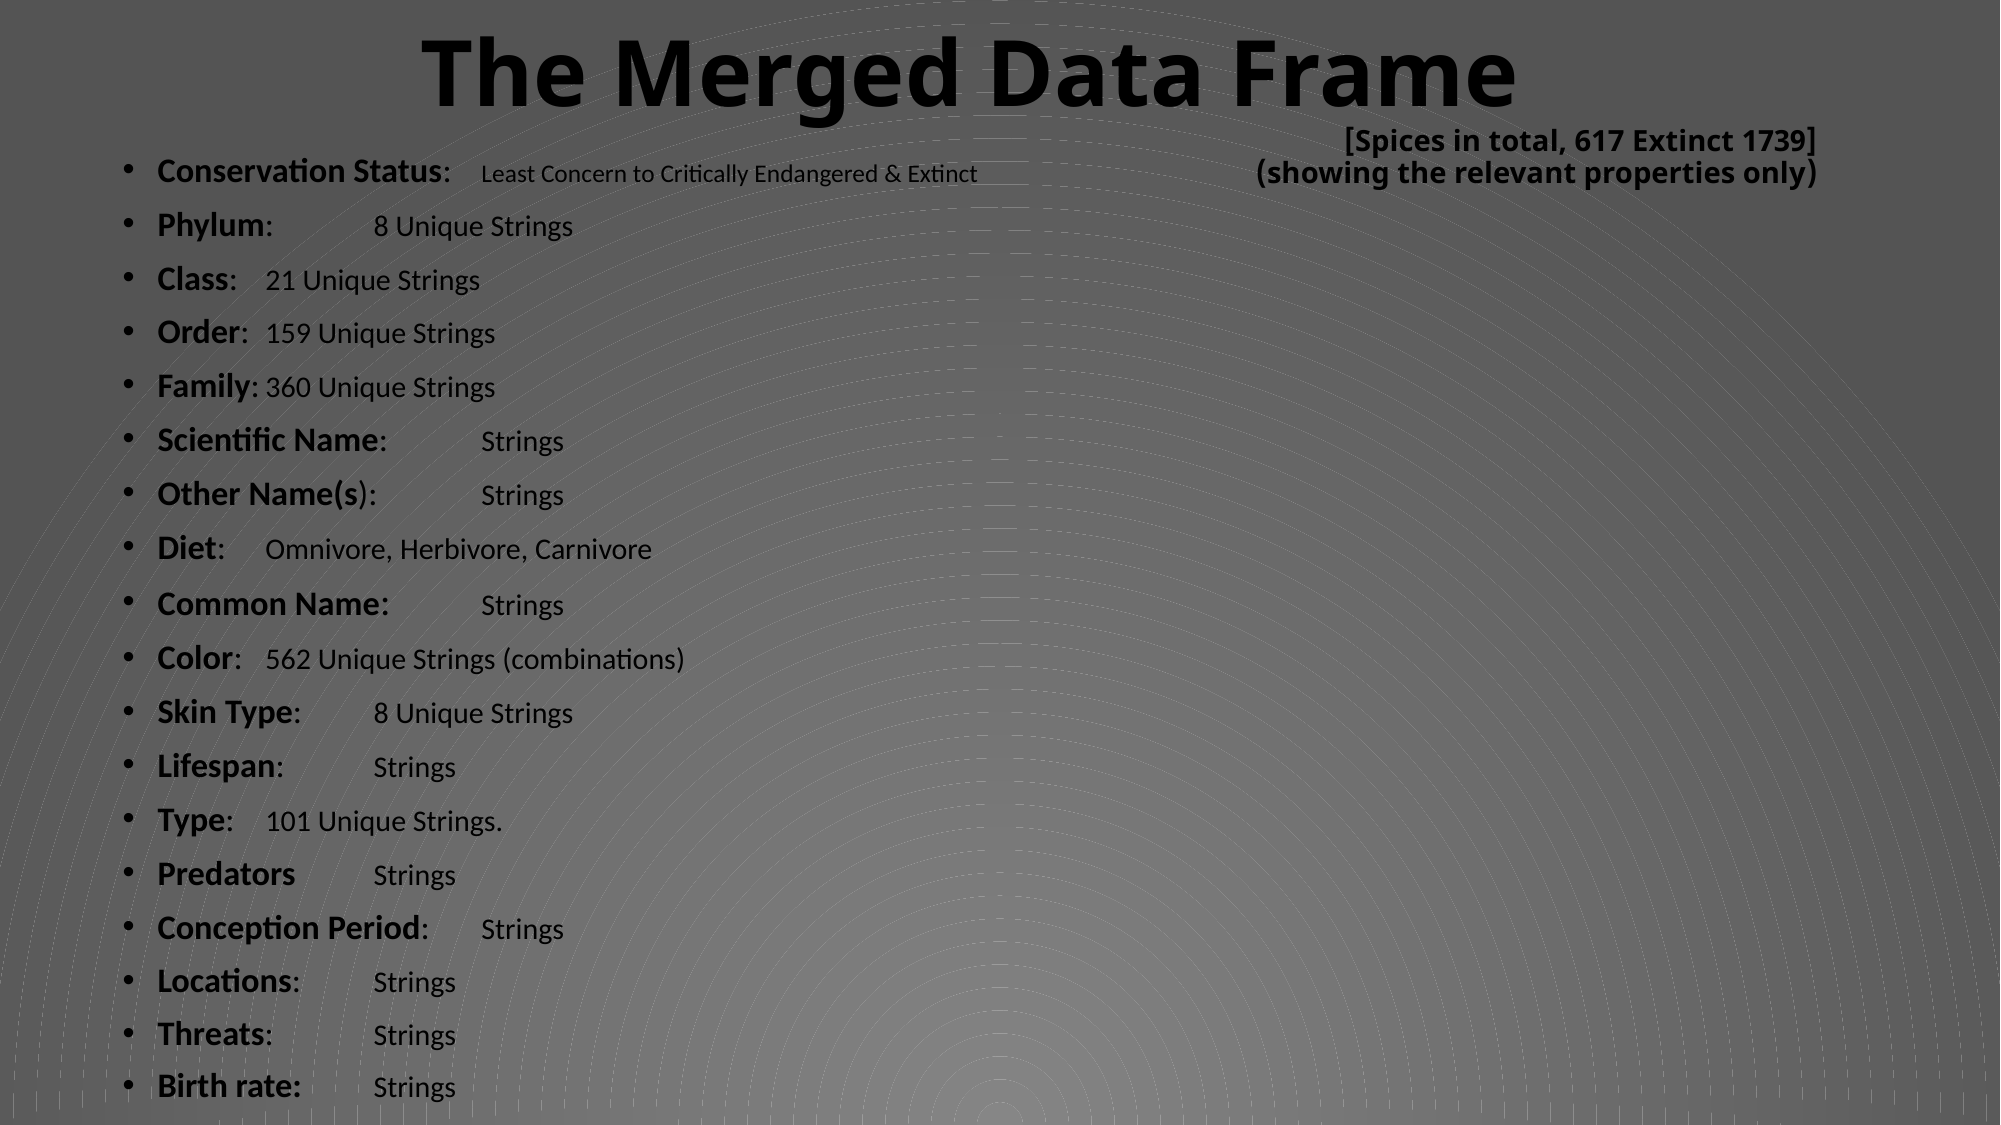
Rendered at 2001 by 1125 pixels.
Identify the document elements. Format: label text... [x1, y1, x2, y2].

text_box The Merged Data Frame [1739 Spices in total, 617 Extinct] (showing the relevant properties only) [107, 0, 1833, 218]
list Conservation Status: Least Concern to Critically Endangered & Extinct Phylum: 8 Unique Strings Class: 21 Unique Strings Order: 159 Unique Strings Family: 360 Unique Strings Scientific Name: Strings Other Name(s): Strings Diet: Omnivore, Herbivore, Carnivore Common Name: Strings Color: 562 Unique Strings (combinations) Skin Type: 8 Unique Strings Lifespan: Strings Type: 101 Unique Strings. Predators Strings Conception Period: Strings Locations: Strings Threats: Strings Birth rate: Strings [107, 218, 1833, 1114]
